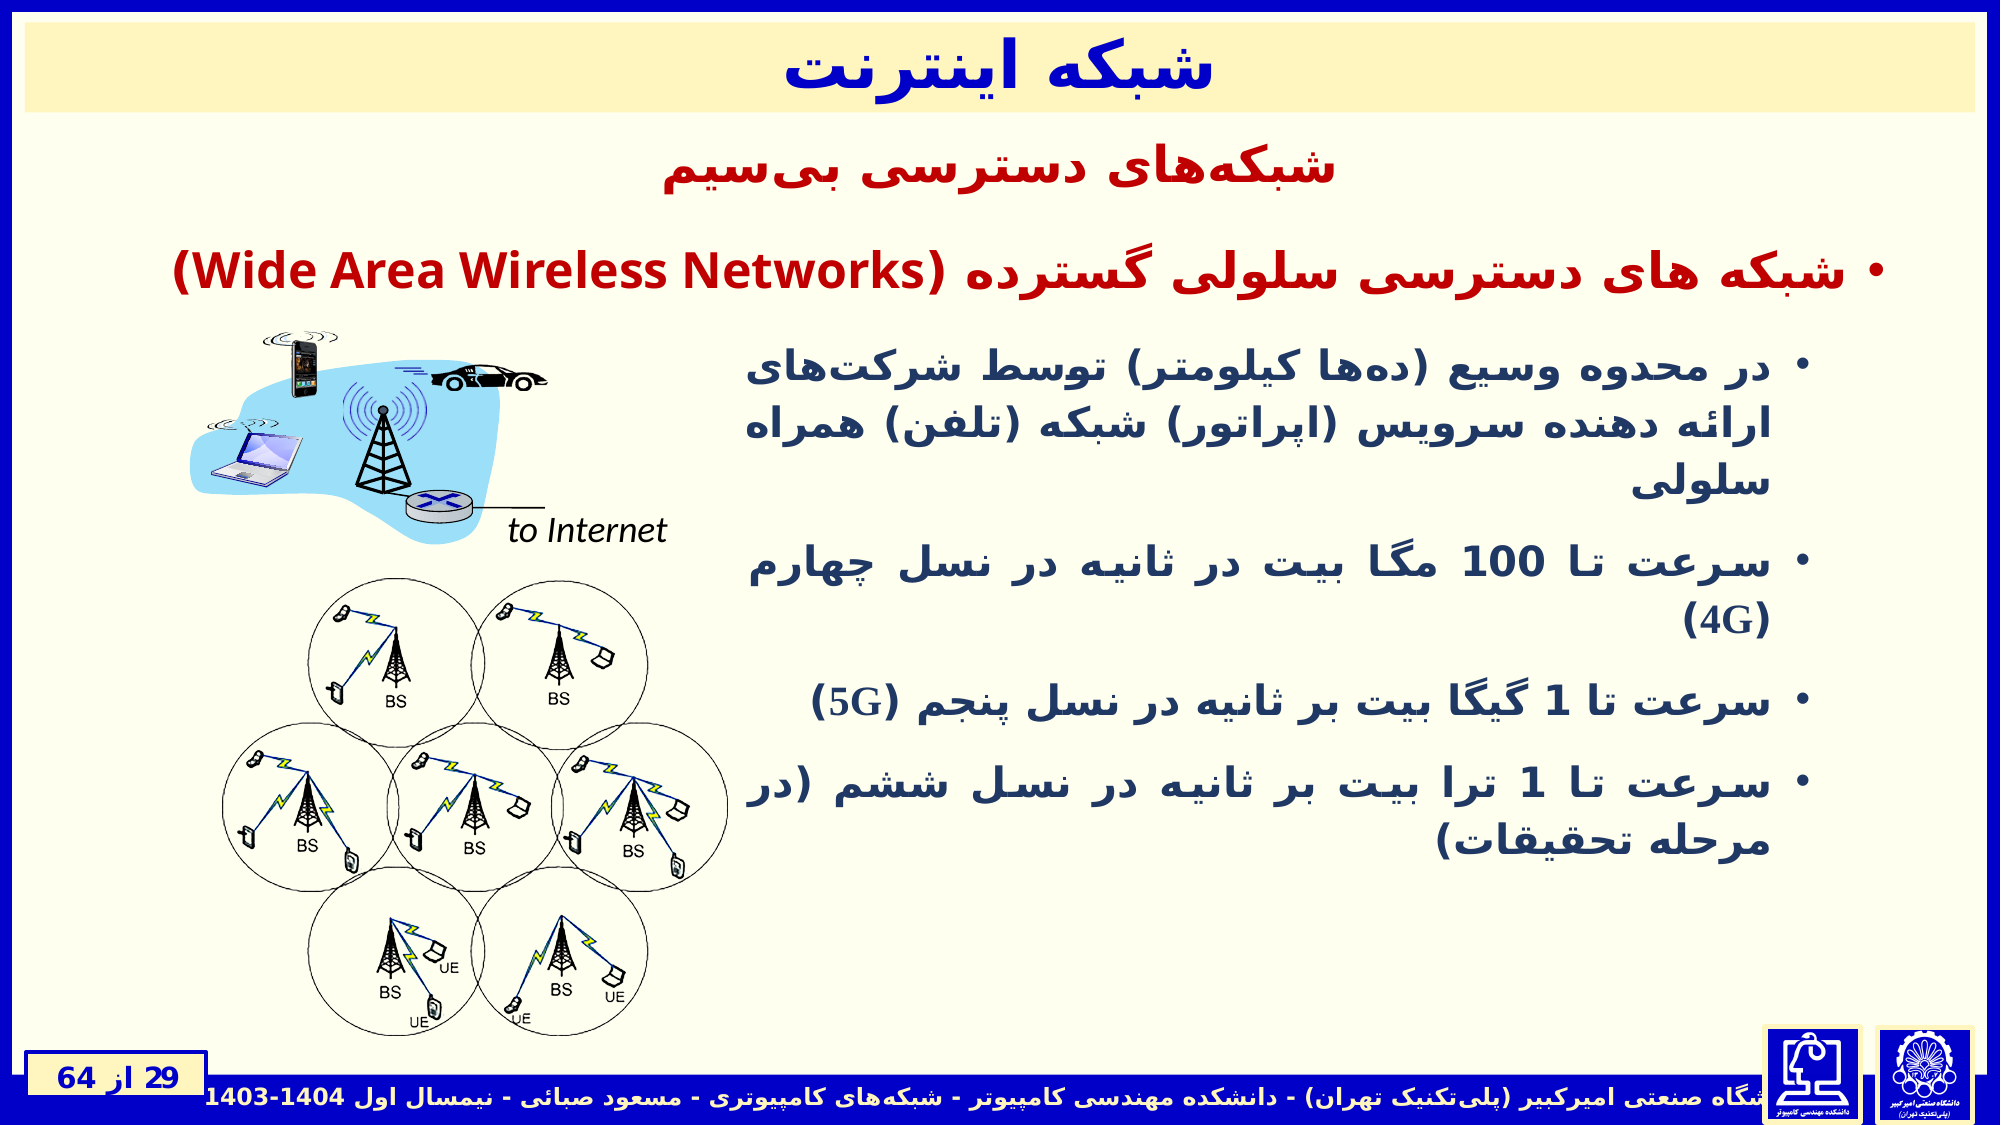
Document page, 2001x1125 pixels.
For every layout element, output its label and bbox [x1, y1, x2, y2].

text_box [0, 0, 2000, 1125]
